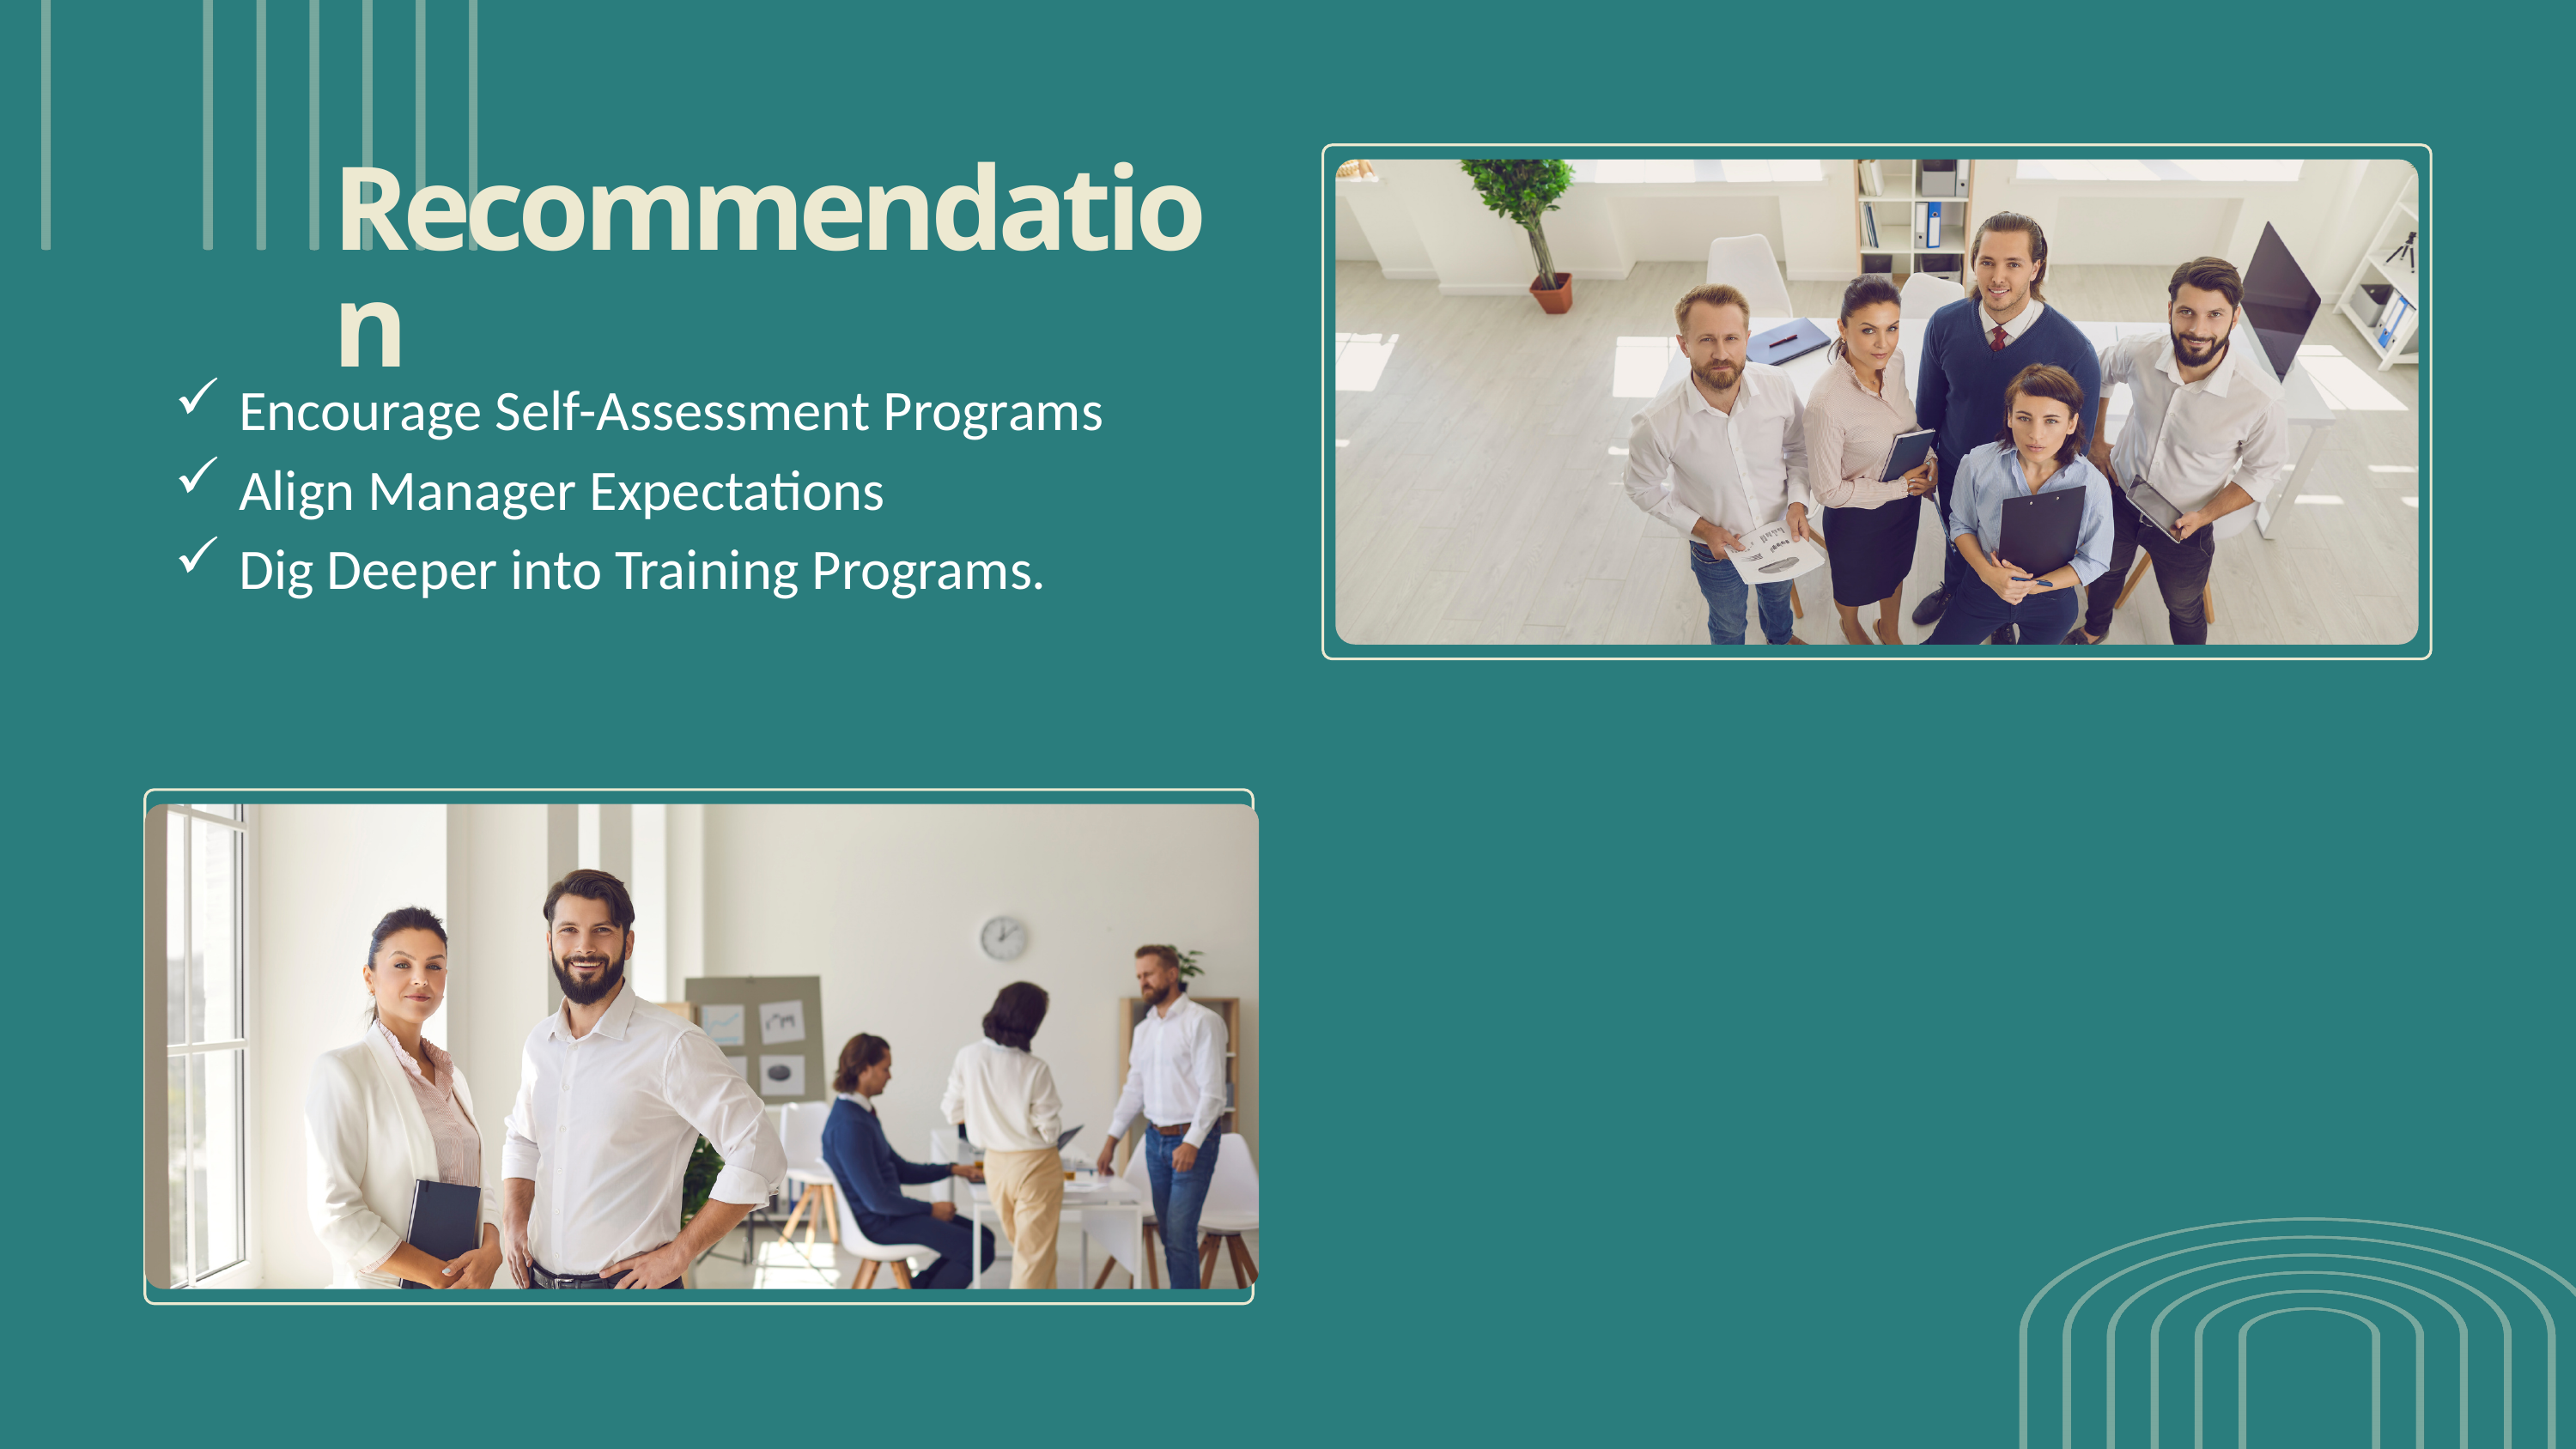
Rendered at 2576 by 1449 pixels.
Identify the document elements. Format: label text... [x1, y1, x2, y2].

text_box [144, 789, 1254, 803]
text_box Encourage Self-Assessment Programs Align Manager Expectations Dig Deeper into Training Programs. [126, 362, 1469, 681]
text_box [1335, 159, 2419, 645]
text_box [144, 803, 1260, 1289]
text_box [2019, 1217, 2576, 1449]
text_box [1322, 144, 2432, 659]
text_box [144, 1295, 1254, 1304]
text_box Recommendation [332, 156, 1241, 362]
text_box [0, 0, 478, 251]
